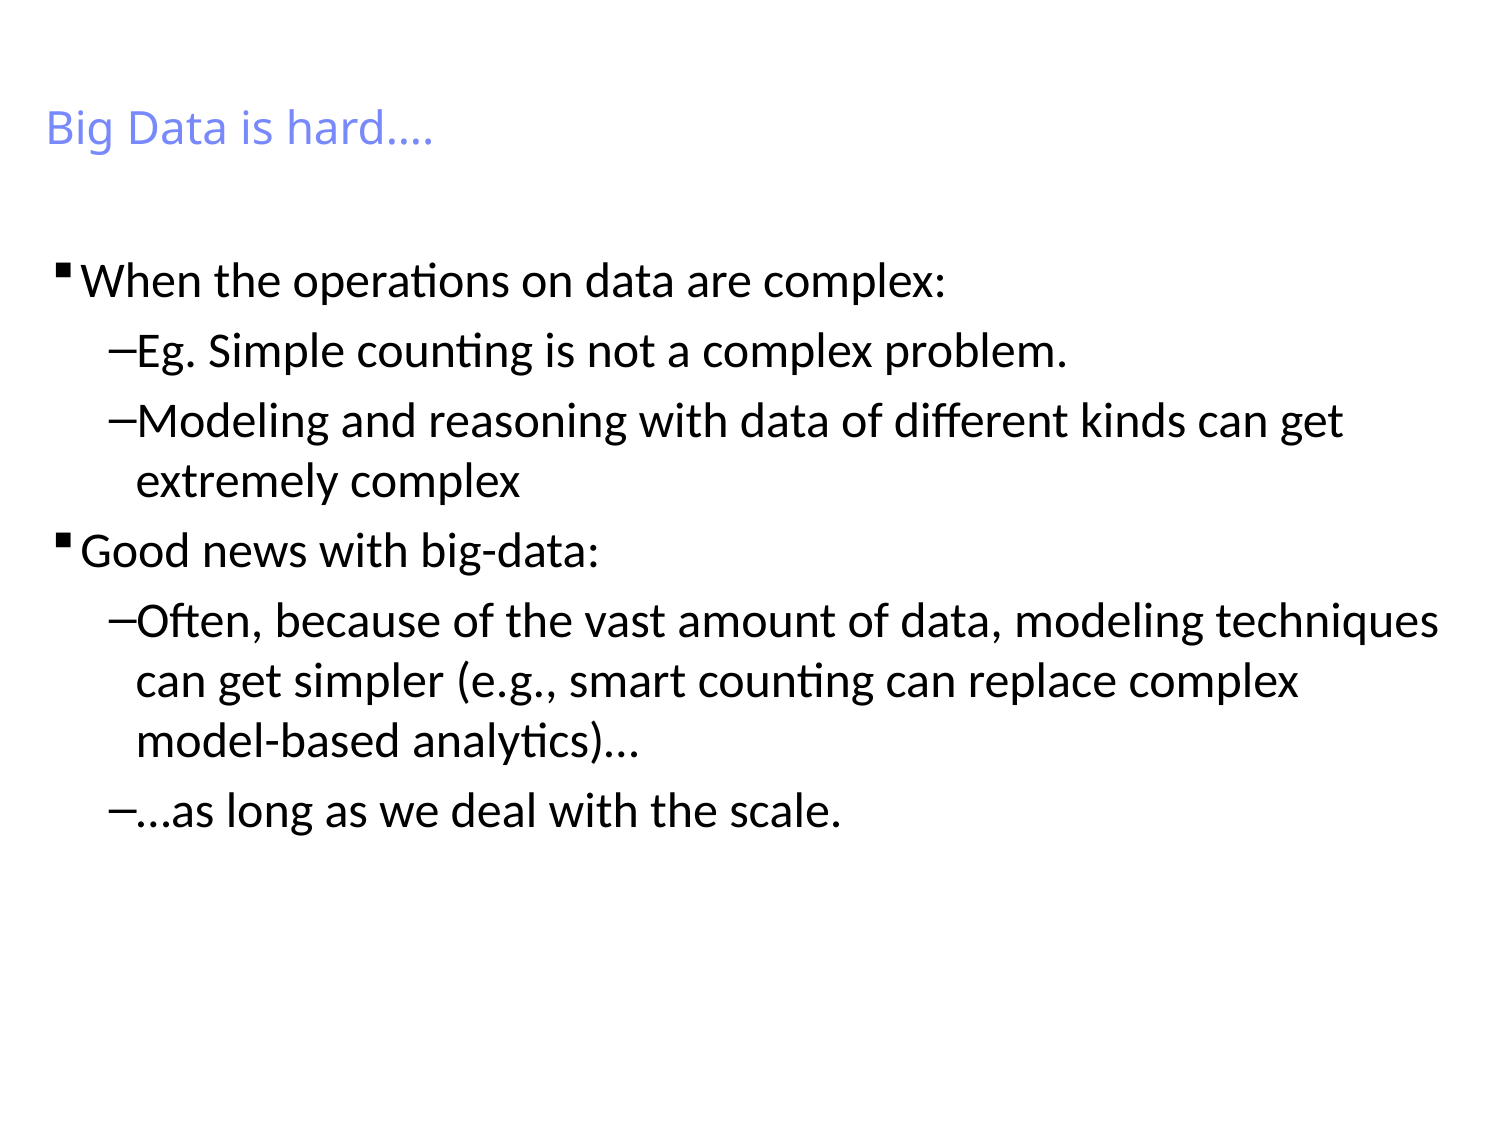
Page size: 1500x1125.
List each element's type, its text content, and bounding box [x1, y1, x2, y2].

title Big Data is hard…. [29, 97, 1455, 163]
list When the operations on data are complex: Eg. Simple counting is not a complex problem. Modeling and reasoning with data of different kinds can get extremely complex Good news with big-data: Often, because of the vast amount of data, modeling techniques can get simpler (e.g., smart counting can replace complex model-based analytics)… …as long as we deal with the scale. [36, 239, 1462, 975]
